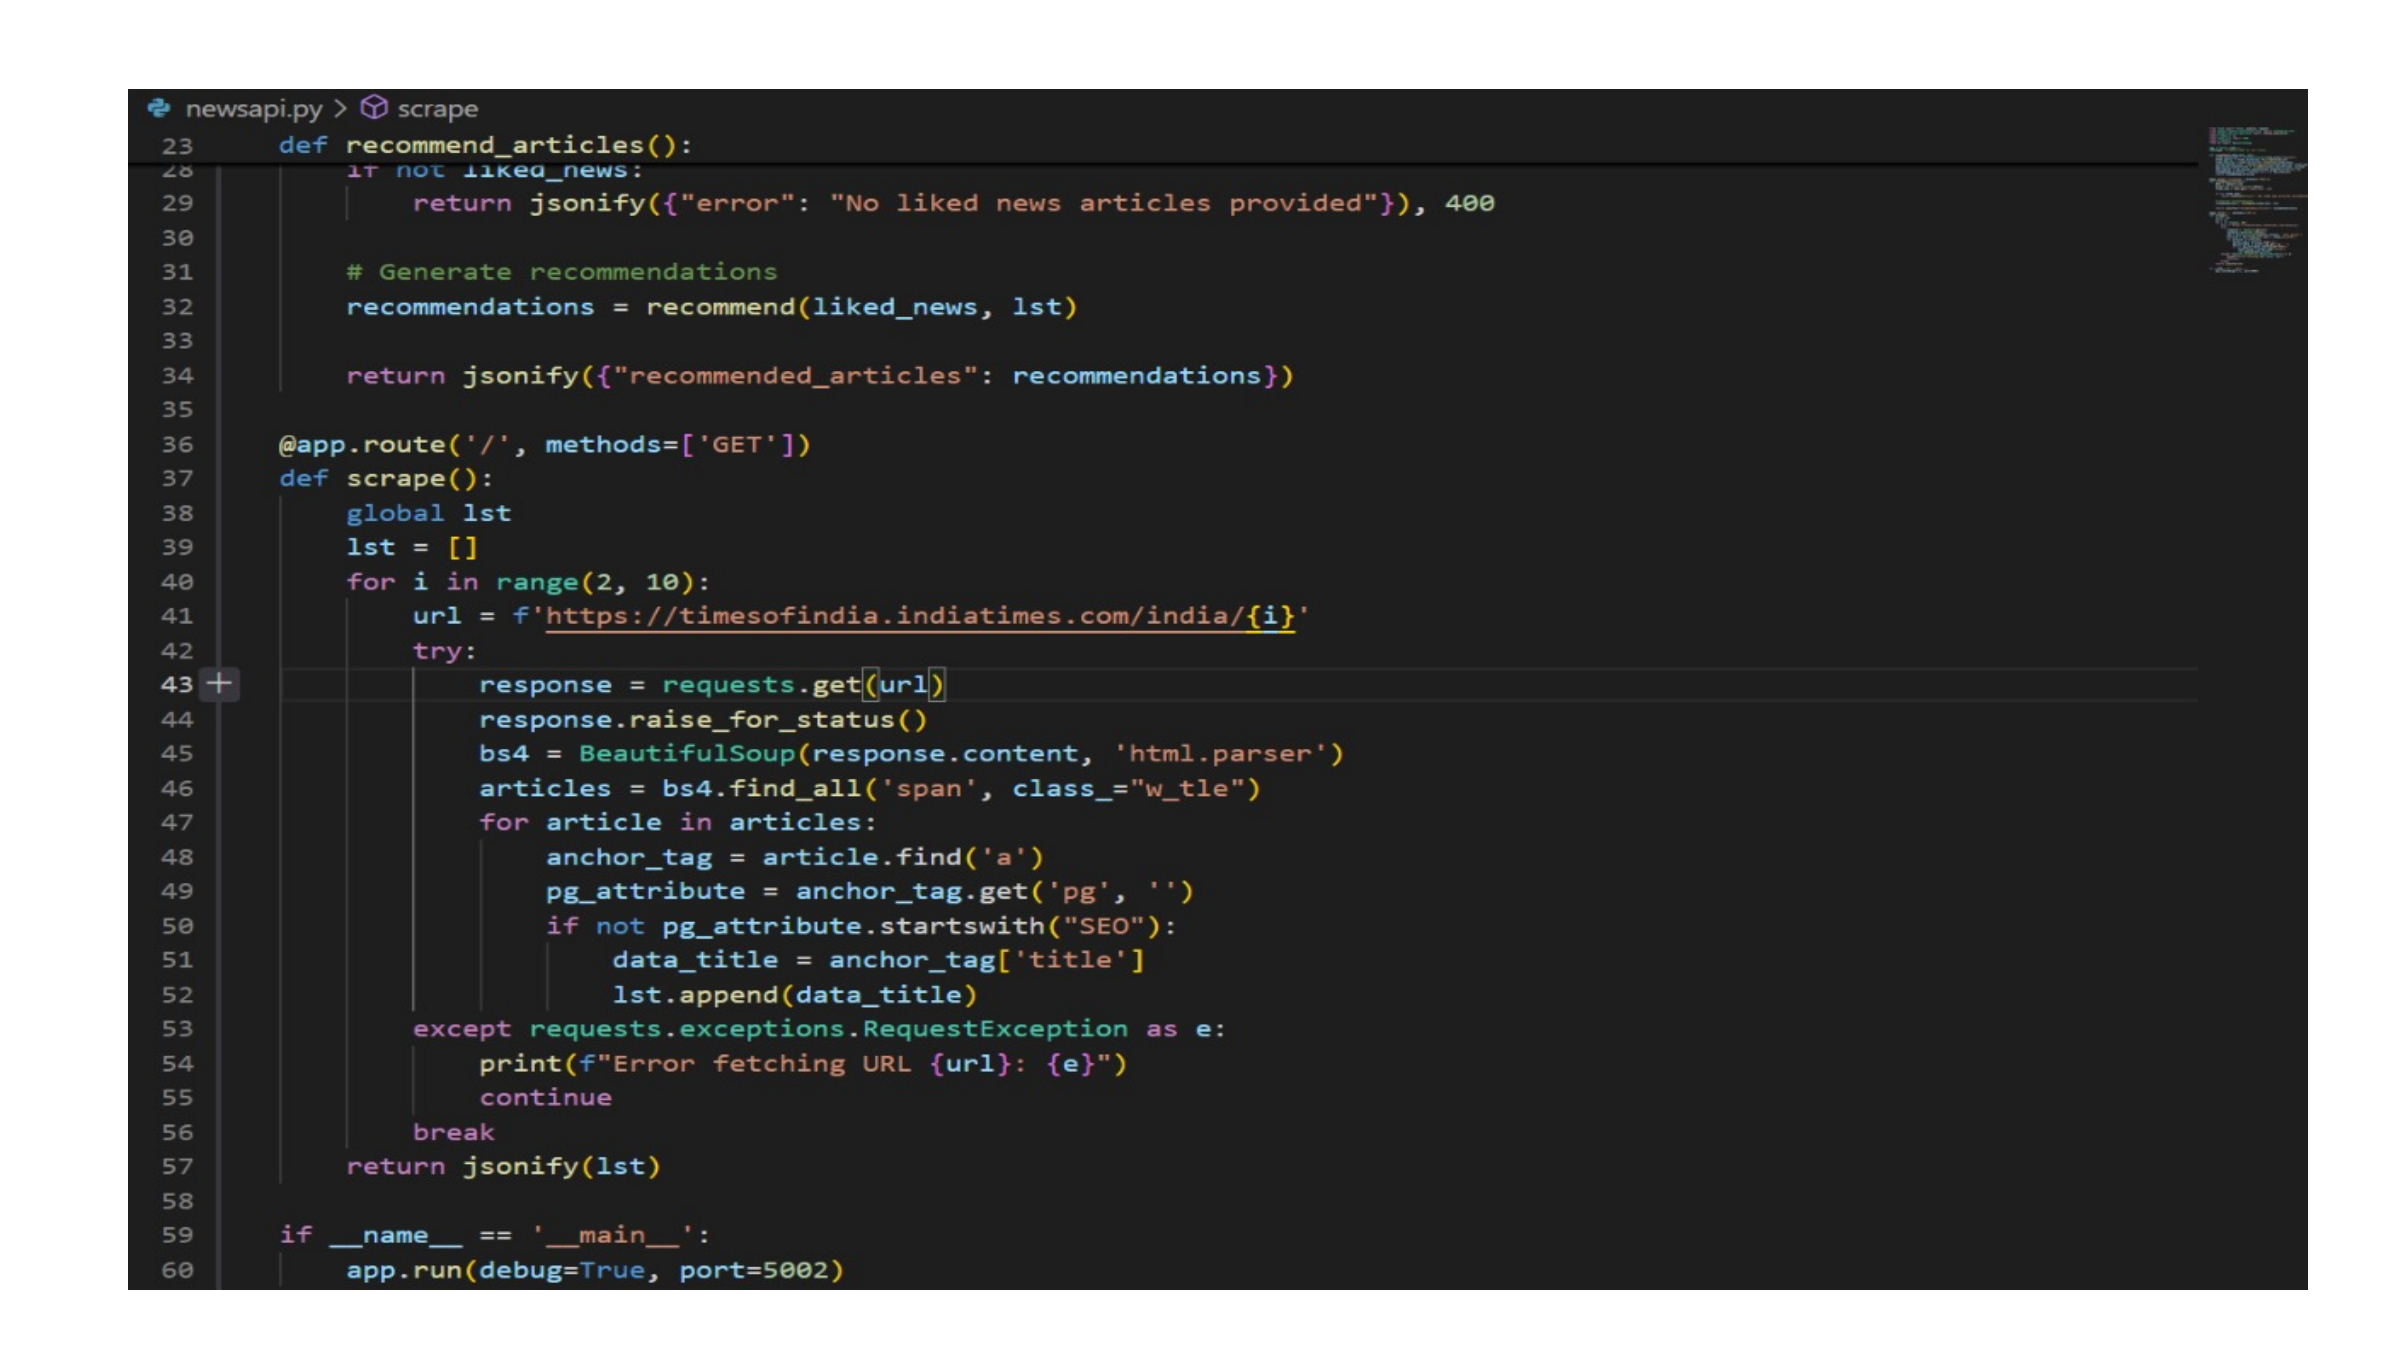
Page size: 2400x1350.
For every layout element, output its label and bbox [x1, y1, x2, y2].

picture [128, 89, 2308, 1290]
